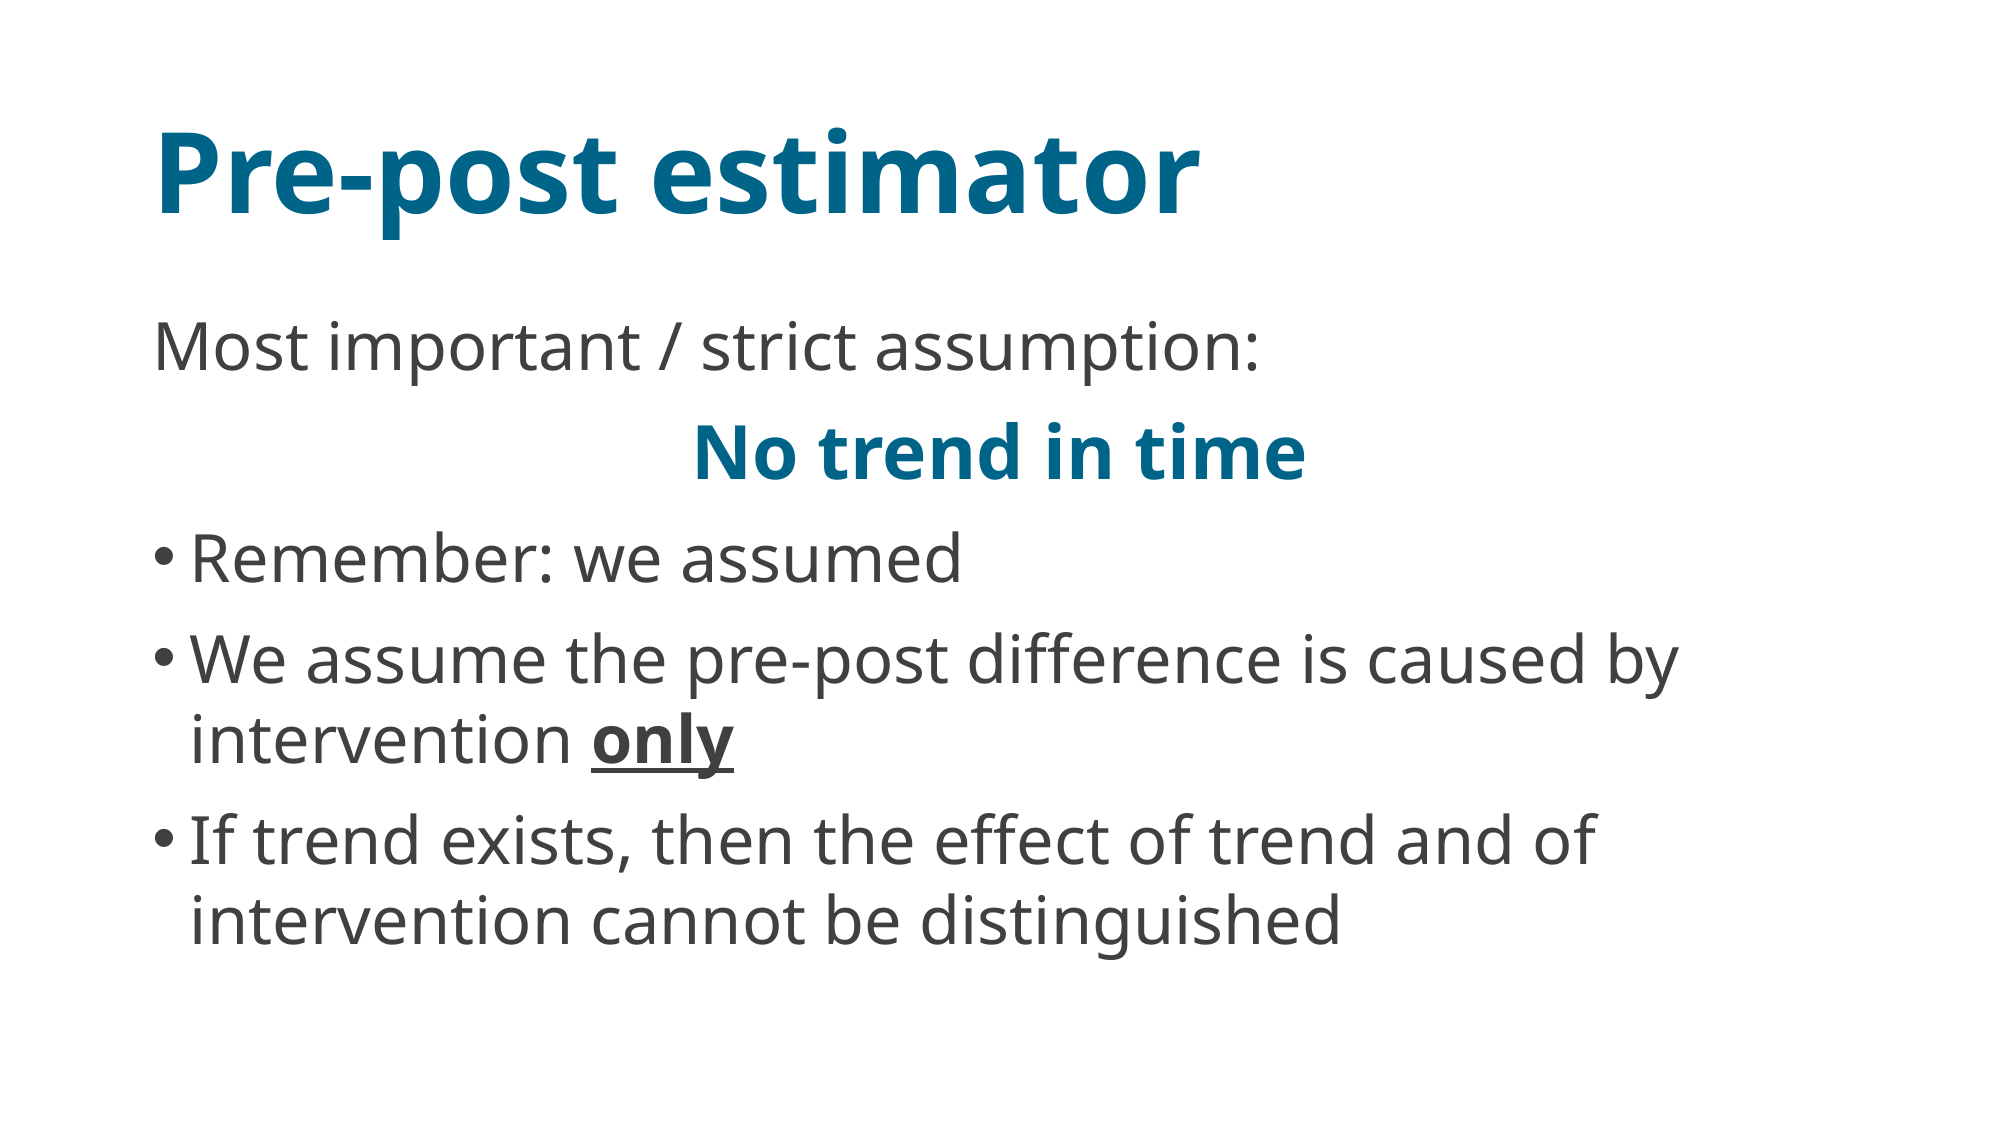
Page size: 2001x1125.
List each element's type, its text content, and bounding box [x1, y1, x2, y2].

title Pre-post estimator [137, 59, 1863, 278]
